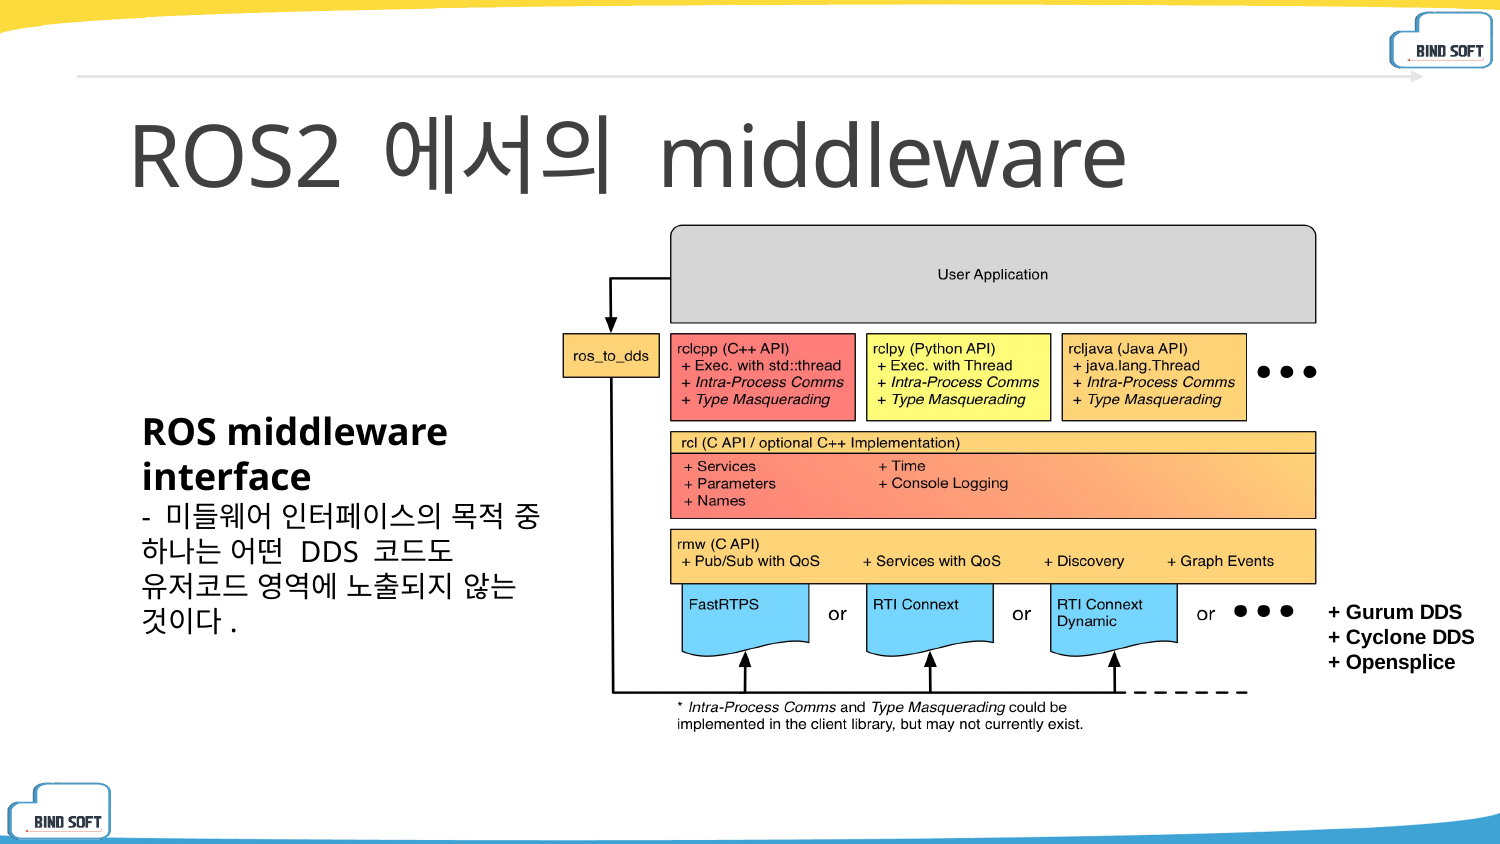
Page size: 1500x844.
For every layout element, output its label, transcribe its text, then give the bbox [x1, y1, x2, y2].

picture [549, 212, 1329, 749]
text_box + Gurum DDS + Cyclone DDS + Opensplice [1333, 596, 1479, 674]
picture [0, 0, 1500, 72]
text_box ROS2 에서의 middleware [112, 34, 1350, 213]
text_box ROS middleware interface - 미들웨어 인터페이스의 목적 중 하나는 어떤 DDS 코드도 유저코드 영역에 노출되지 않는 것이다. [126, 400, 544, 646]
picture [0, 752, 1500, 844]
